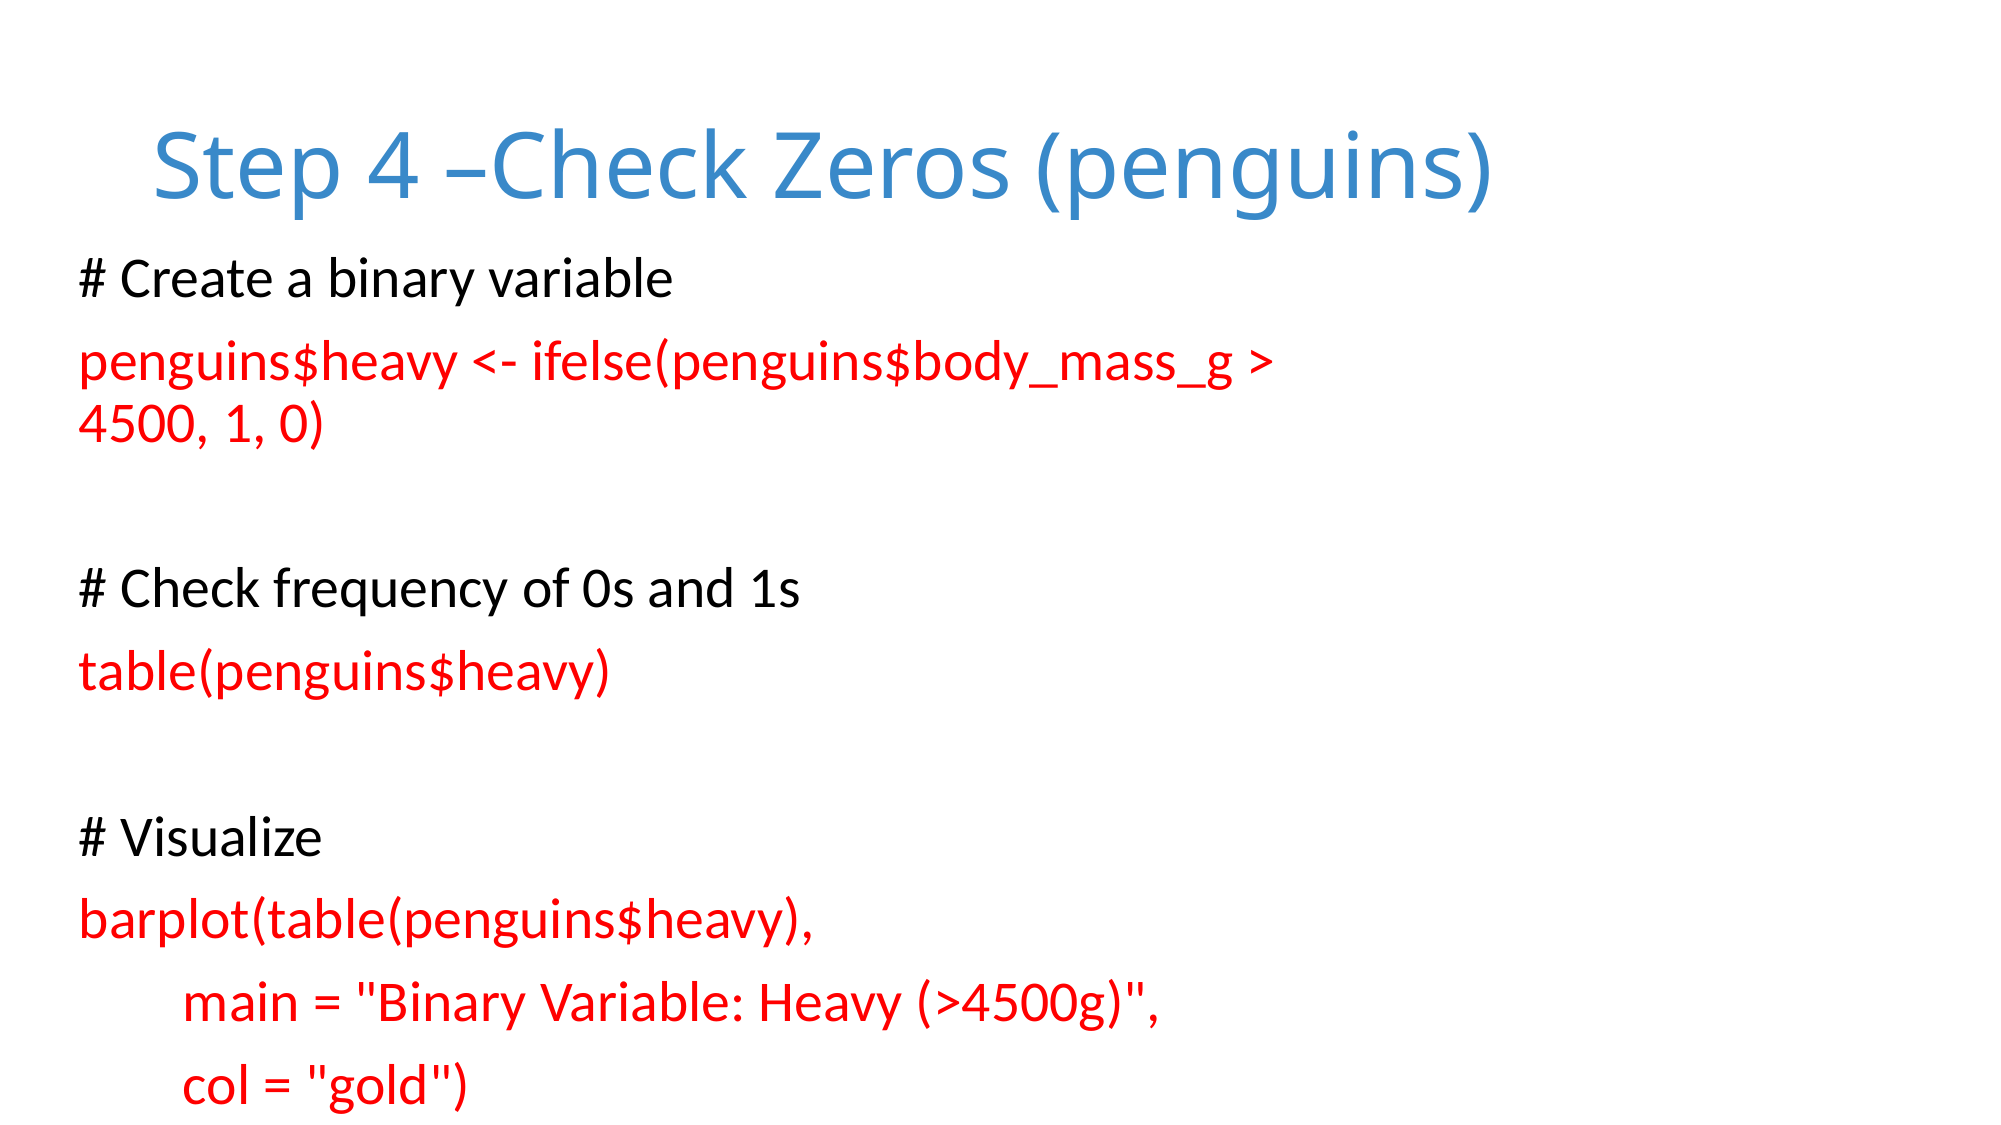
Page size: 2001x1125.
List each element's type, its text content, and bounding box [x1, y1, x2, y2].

title Step 4 –Check Zeros (penguins) [137, 59, 1964, 278]
list # Create a binary variable penguins$heavy <- ifelse(penguins$body_mass_g > 4500, 1, 0) # Check frequency of 0s and 1s table(penguins$heavy) # Visualize barplot(table(penguins$heavy), main = "Binary Variable: Heavy (>4500g)", col = "gold") [64, 239, 1430, 1125]
